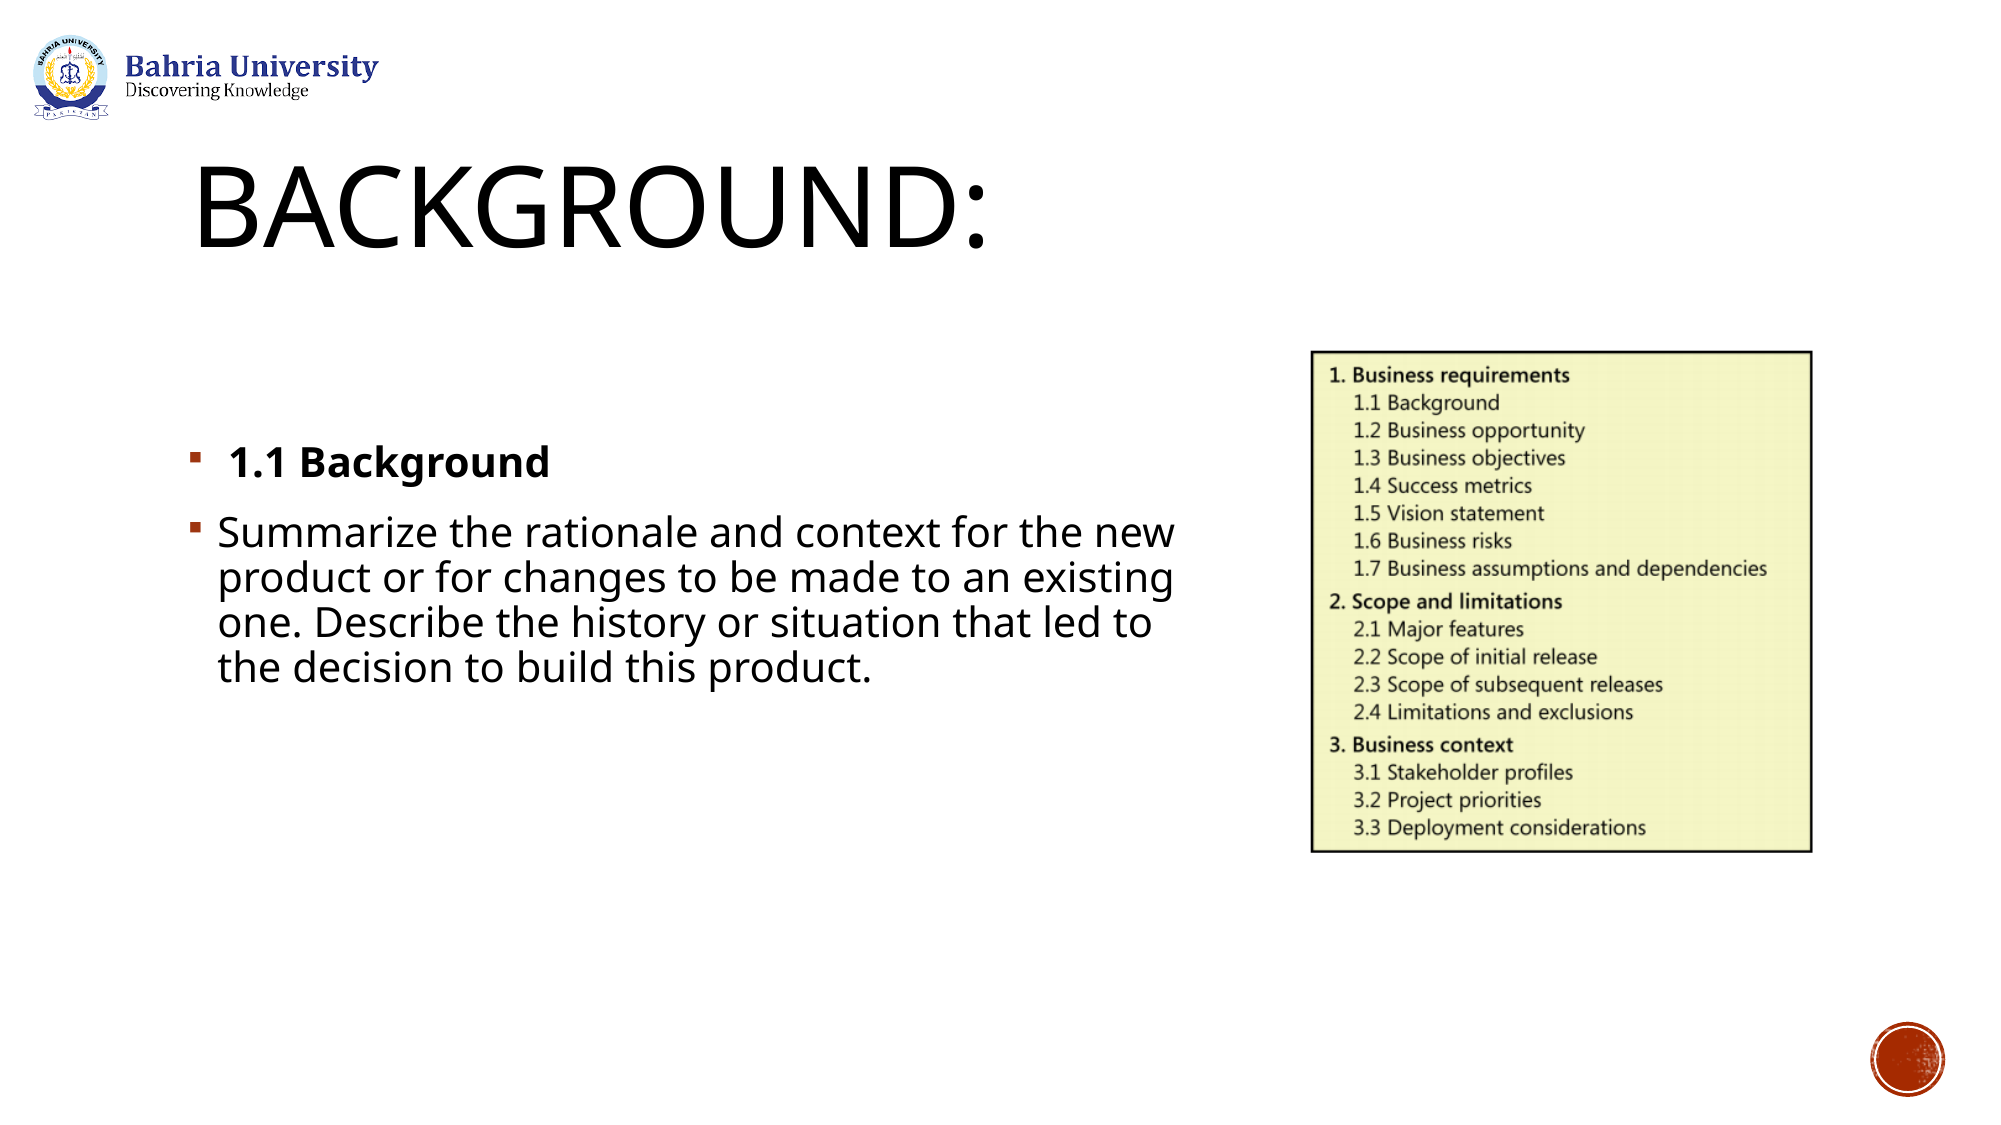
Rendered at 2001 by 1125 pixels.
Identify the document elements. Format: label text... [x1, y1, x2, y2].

title Background: [175, 79, 1826, 344]
picture [16, 25, 395, 129]
list 1.1 Background Summarize the rationale and context for the new product or for changes to be made to an existing one. Describe the history or situation that led to the decision to build this product. [172, 434, 1225, 1099]
picture [1301, 348, 1825, 857]
